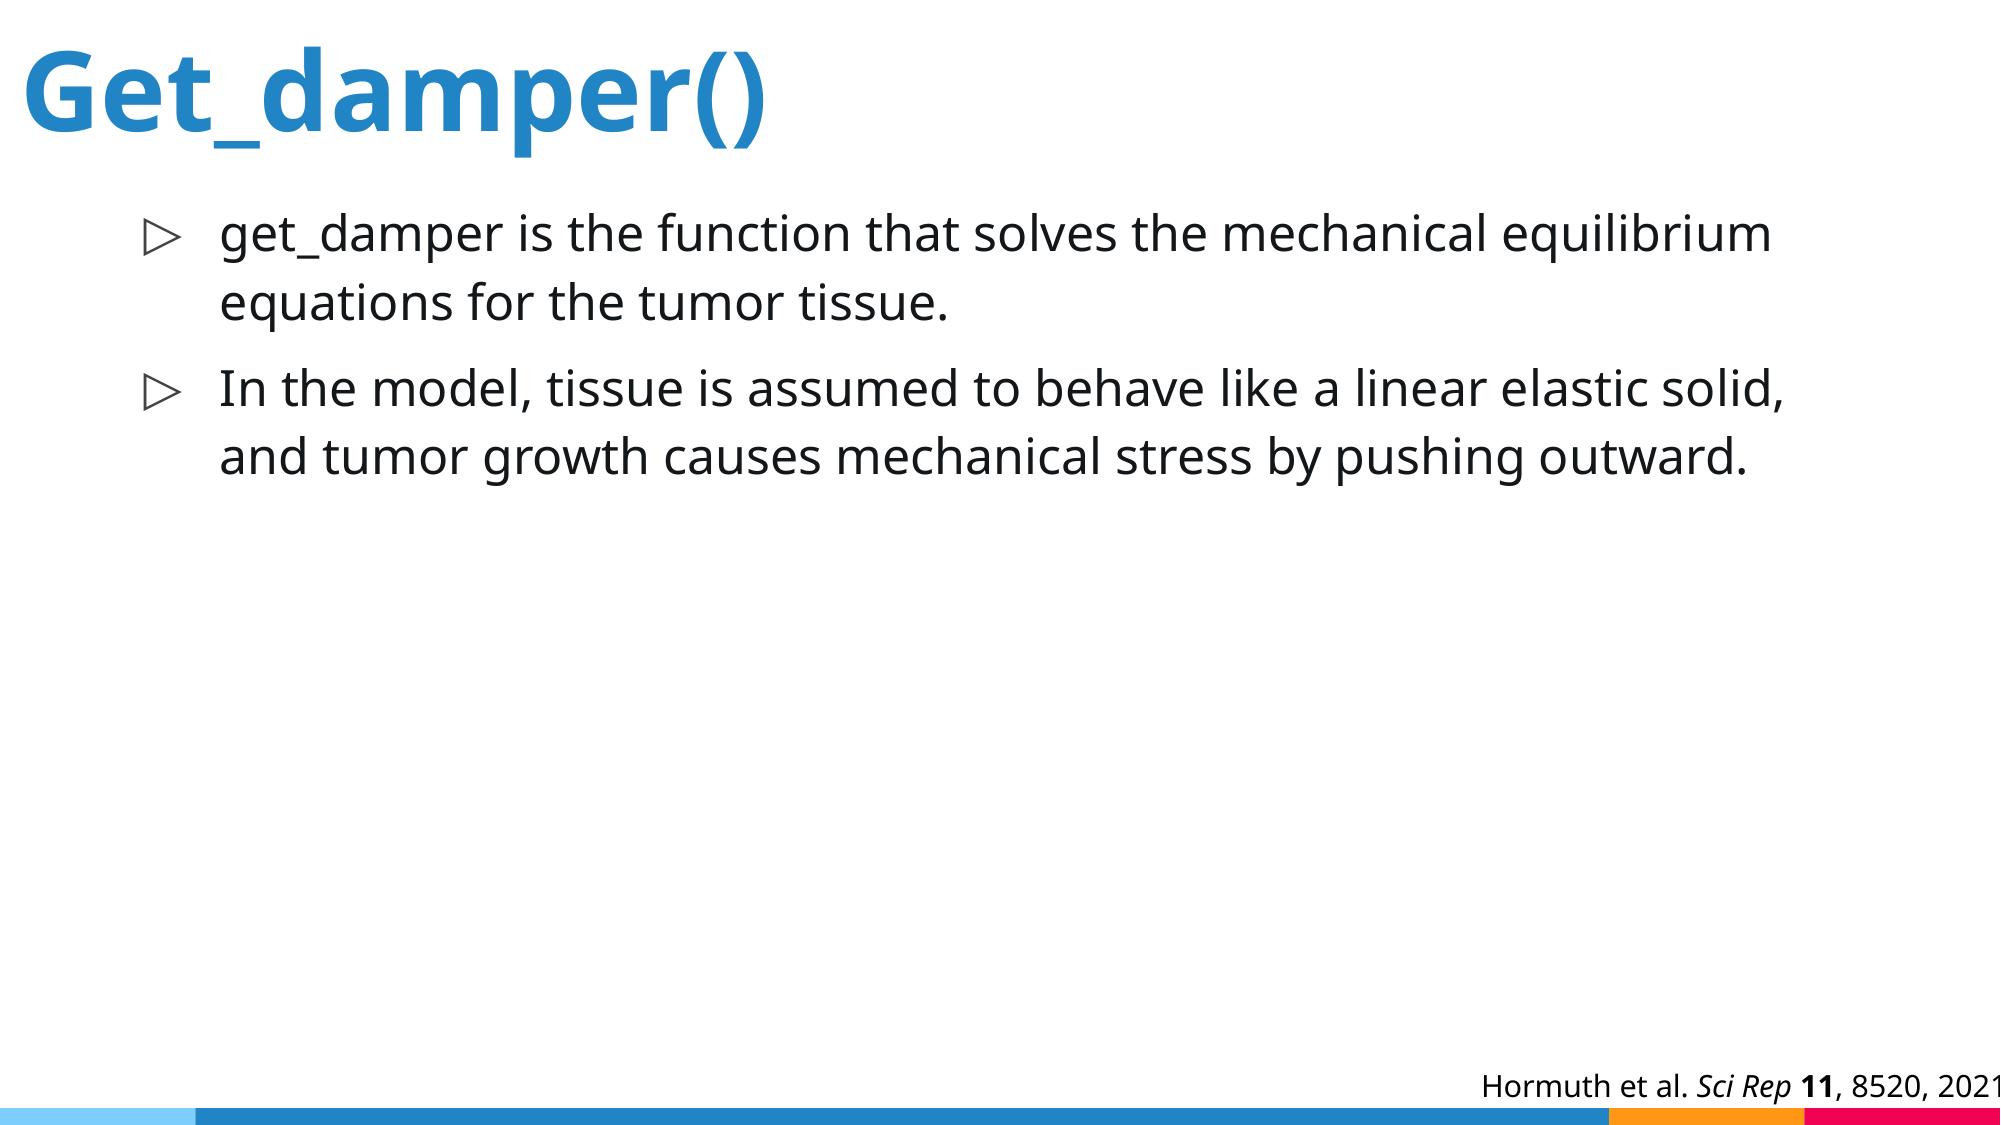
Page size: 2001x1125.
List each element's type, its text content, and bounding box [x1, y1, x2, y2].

text_box Get_damper() [0, 0, 2000, 173]
text_box get_damper is the function that solves the mechanical equilibrium equations for the tumor tissue. In the model, tissue is assumed to behave like a linear elastic solid, and tumor growth causes mechanical stress by pushing outward. [99, 173, 1900, 505]
text_box Hormuth et al. Sci Rep 11, 8520, 2021 [1460, 1048, 2000, 1123]
